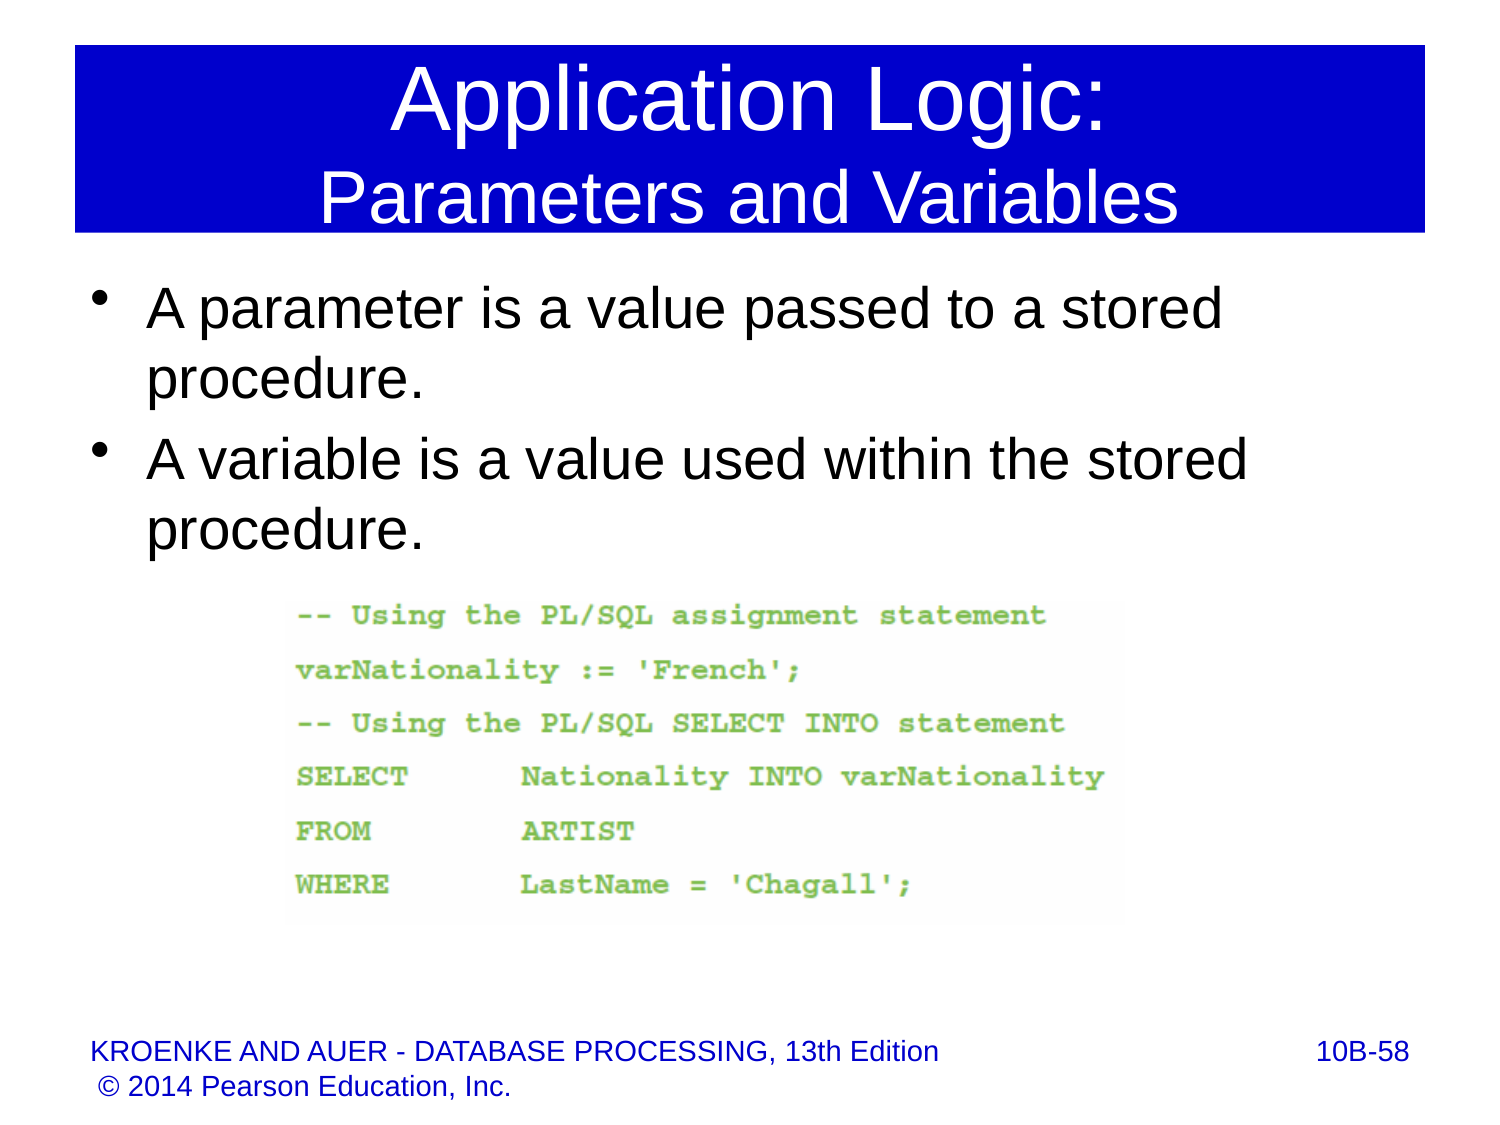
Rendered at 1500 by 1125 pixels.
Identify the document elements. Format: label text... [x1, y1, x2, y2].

picture [285, 601, 1126, 926]
list A parameter is a value passed to a stored procedure. A variable is a value used within the stored procedure. [75, 262, 1413, 575]
title Application Logic: Parameters and Variables [75, 45, 1425, 233]
footer KROENKE AND AUER - DATABASE PROCESSING, 13th Edition © 2014 Pearson Education, Inc. [74, 1024, 963, 1104]
slide_number 10B-58 [1074, 1024, 1426, 1103]
